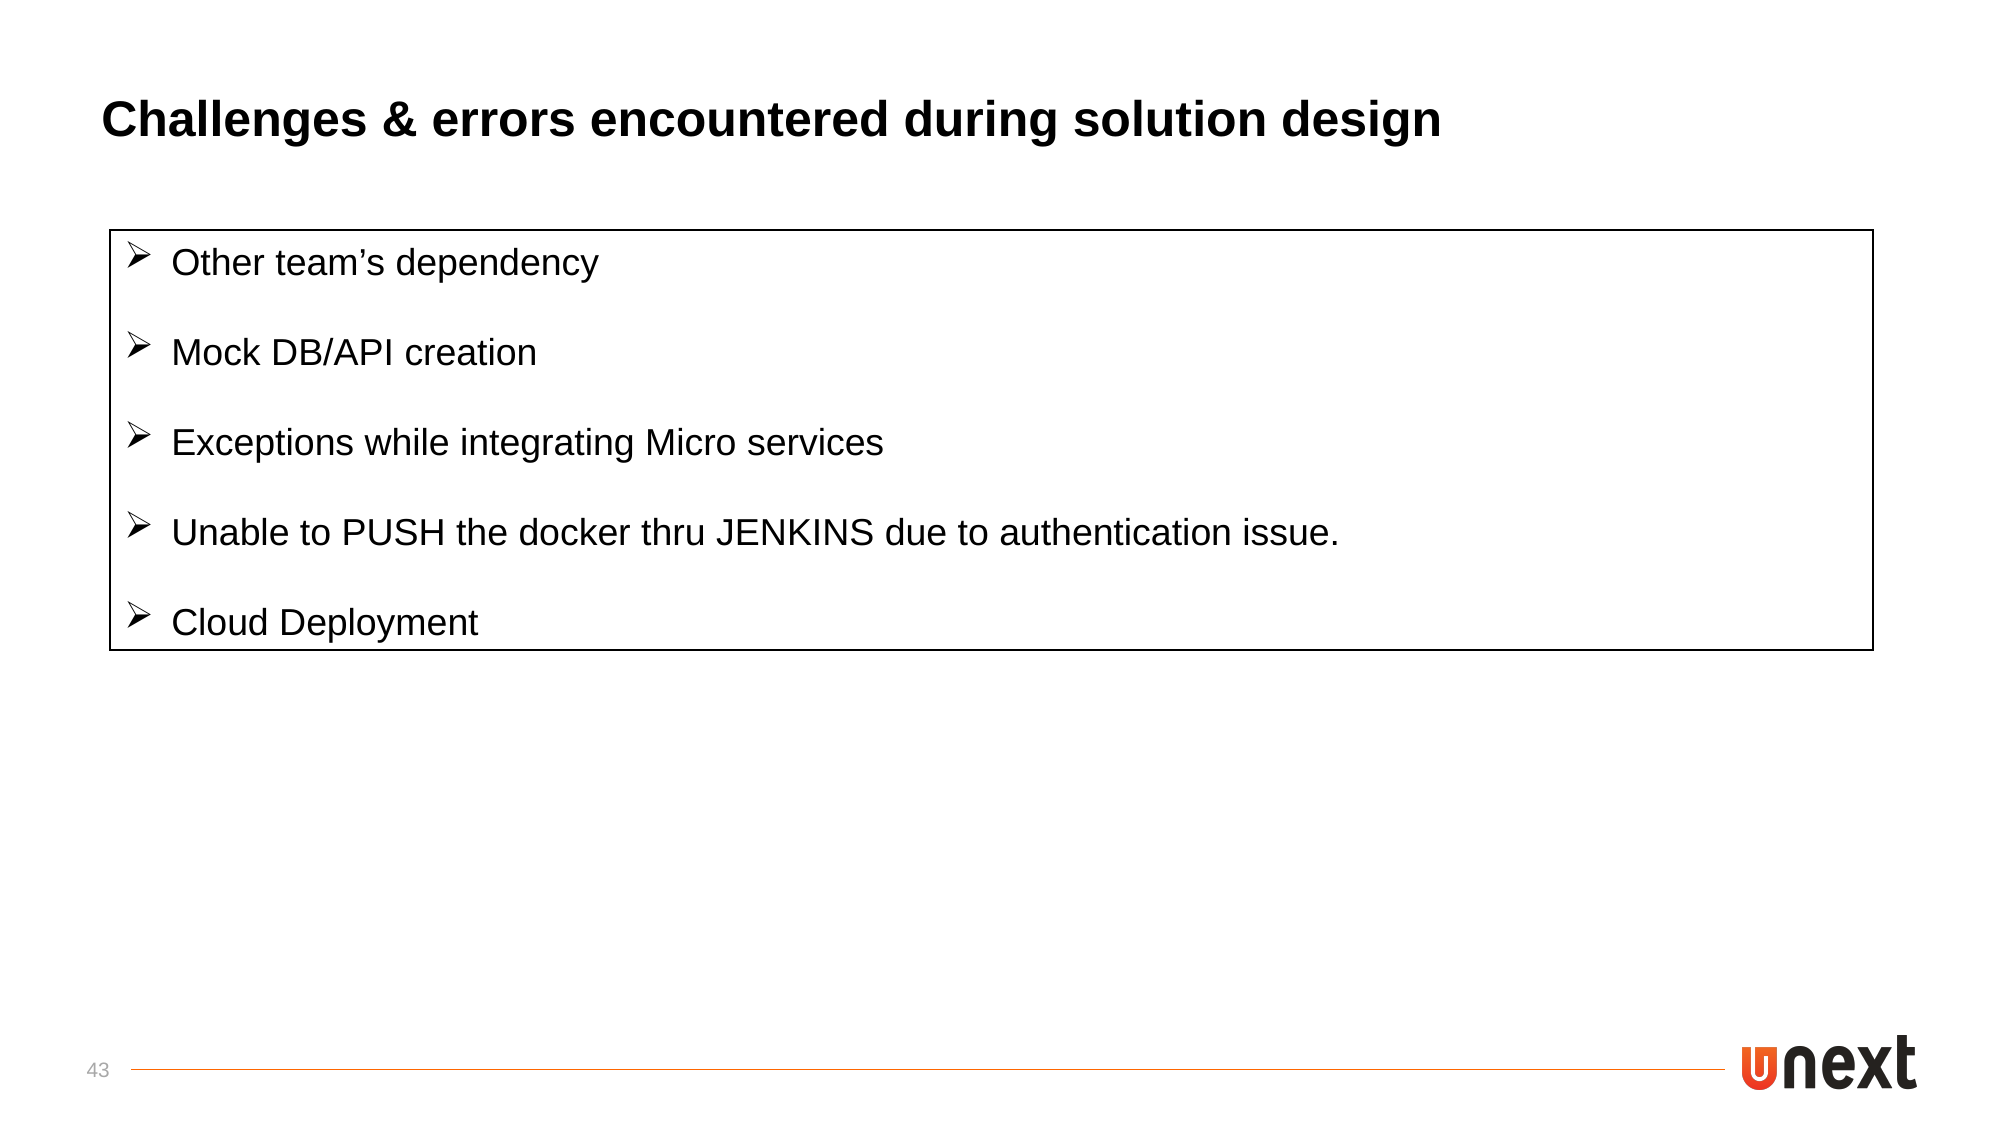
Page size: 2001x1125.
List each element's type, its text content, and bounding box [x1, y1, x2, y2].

picture [1742, 1035, 1917, 1090]
text_box Challenges & errors encountered during solution design [86, 79, 1725, 155]
text_box Other team’s dependency Mock DB/API creation Exceptions while integrating Micro services Unable to PUSH the docker thru JENKINS due to authentication issue. Cloud Deployment [109, 229, 1874, 651]
slide_number 43 [48, 1047, 110, 1091]
